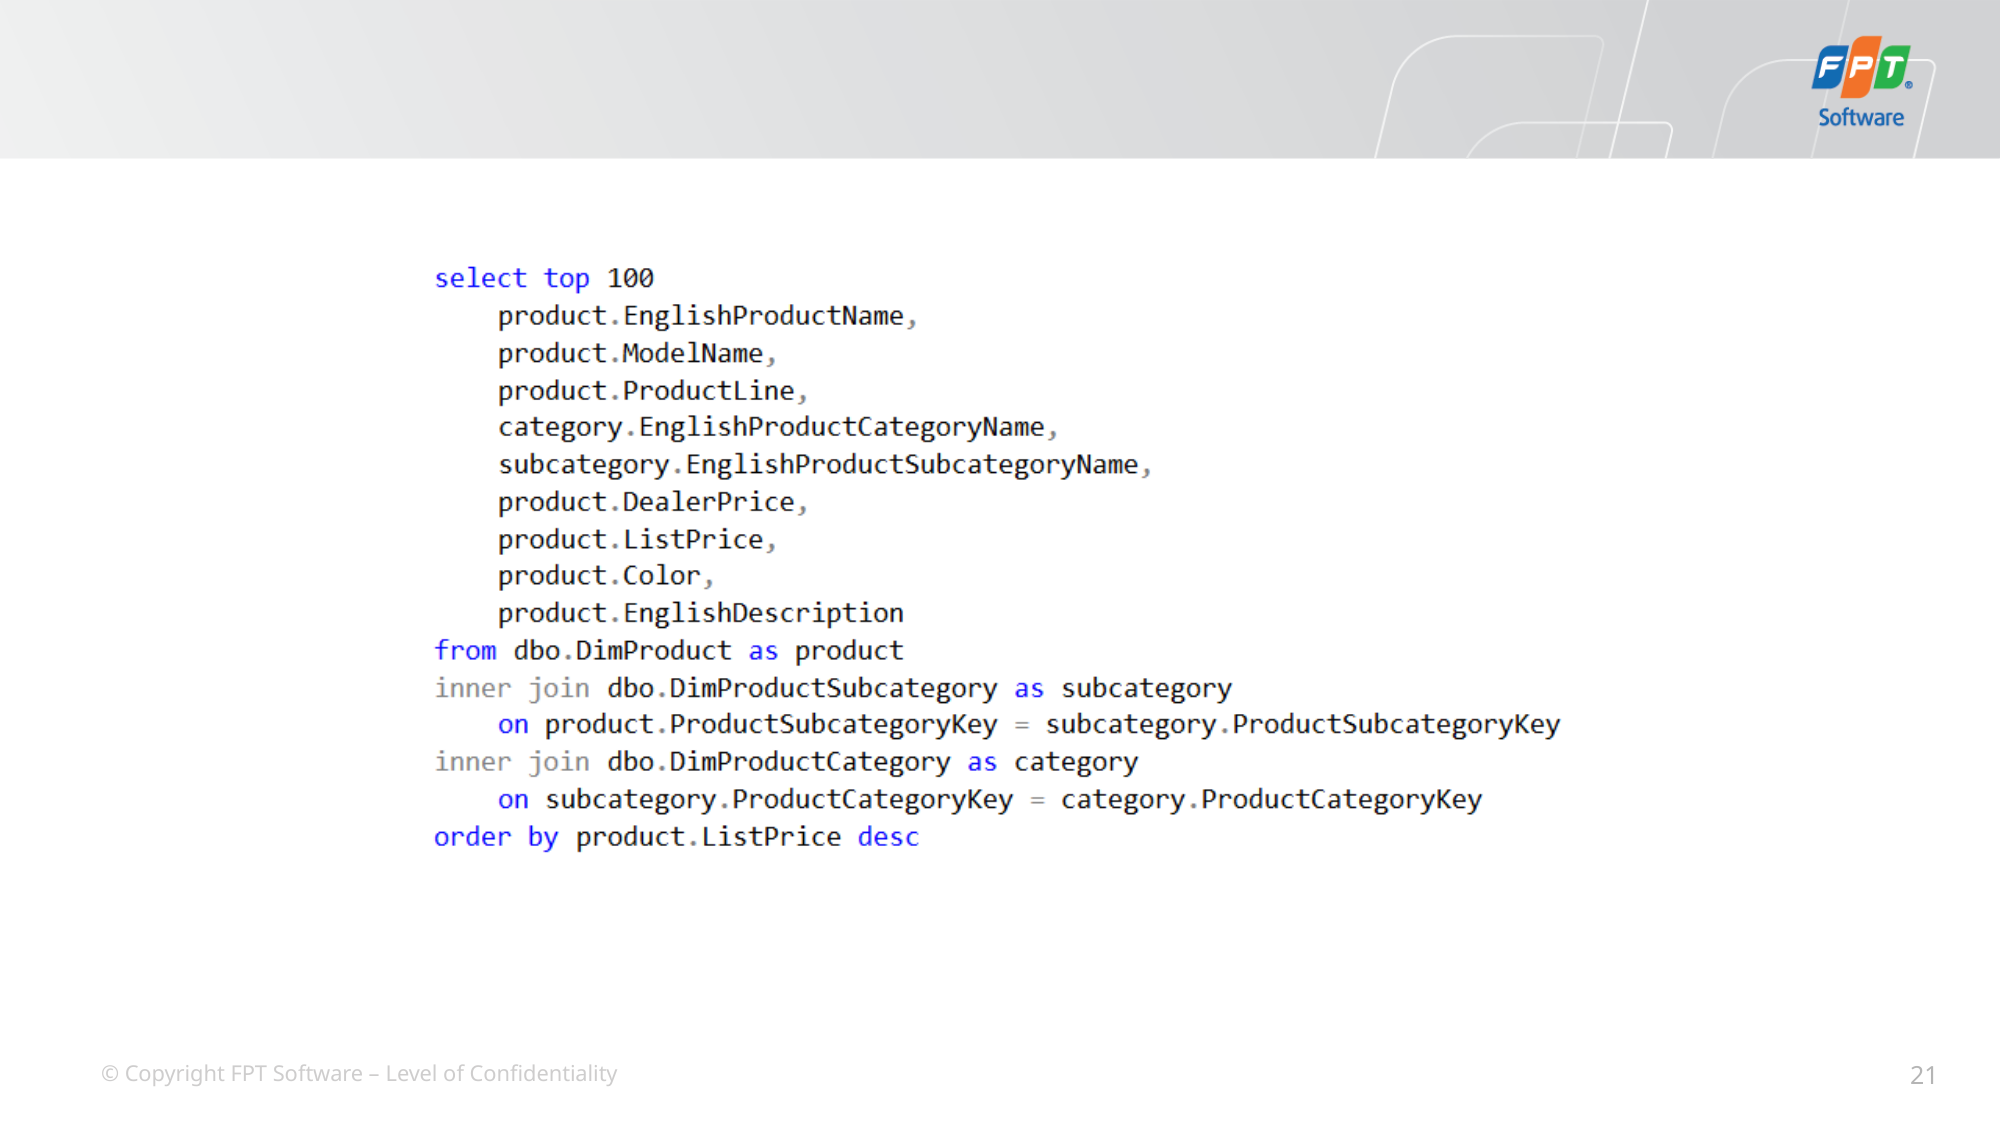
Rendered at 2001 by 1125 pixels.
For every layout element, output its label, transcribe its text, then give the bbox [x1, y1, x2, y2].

slide_number 21 [1855, 1052, 1954, 1094]
picture [0, 0, 2000, 159]
picture [395, 242, 1605, 883]
